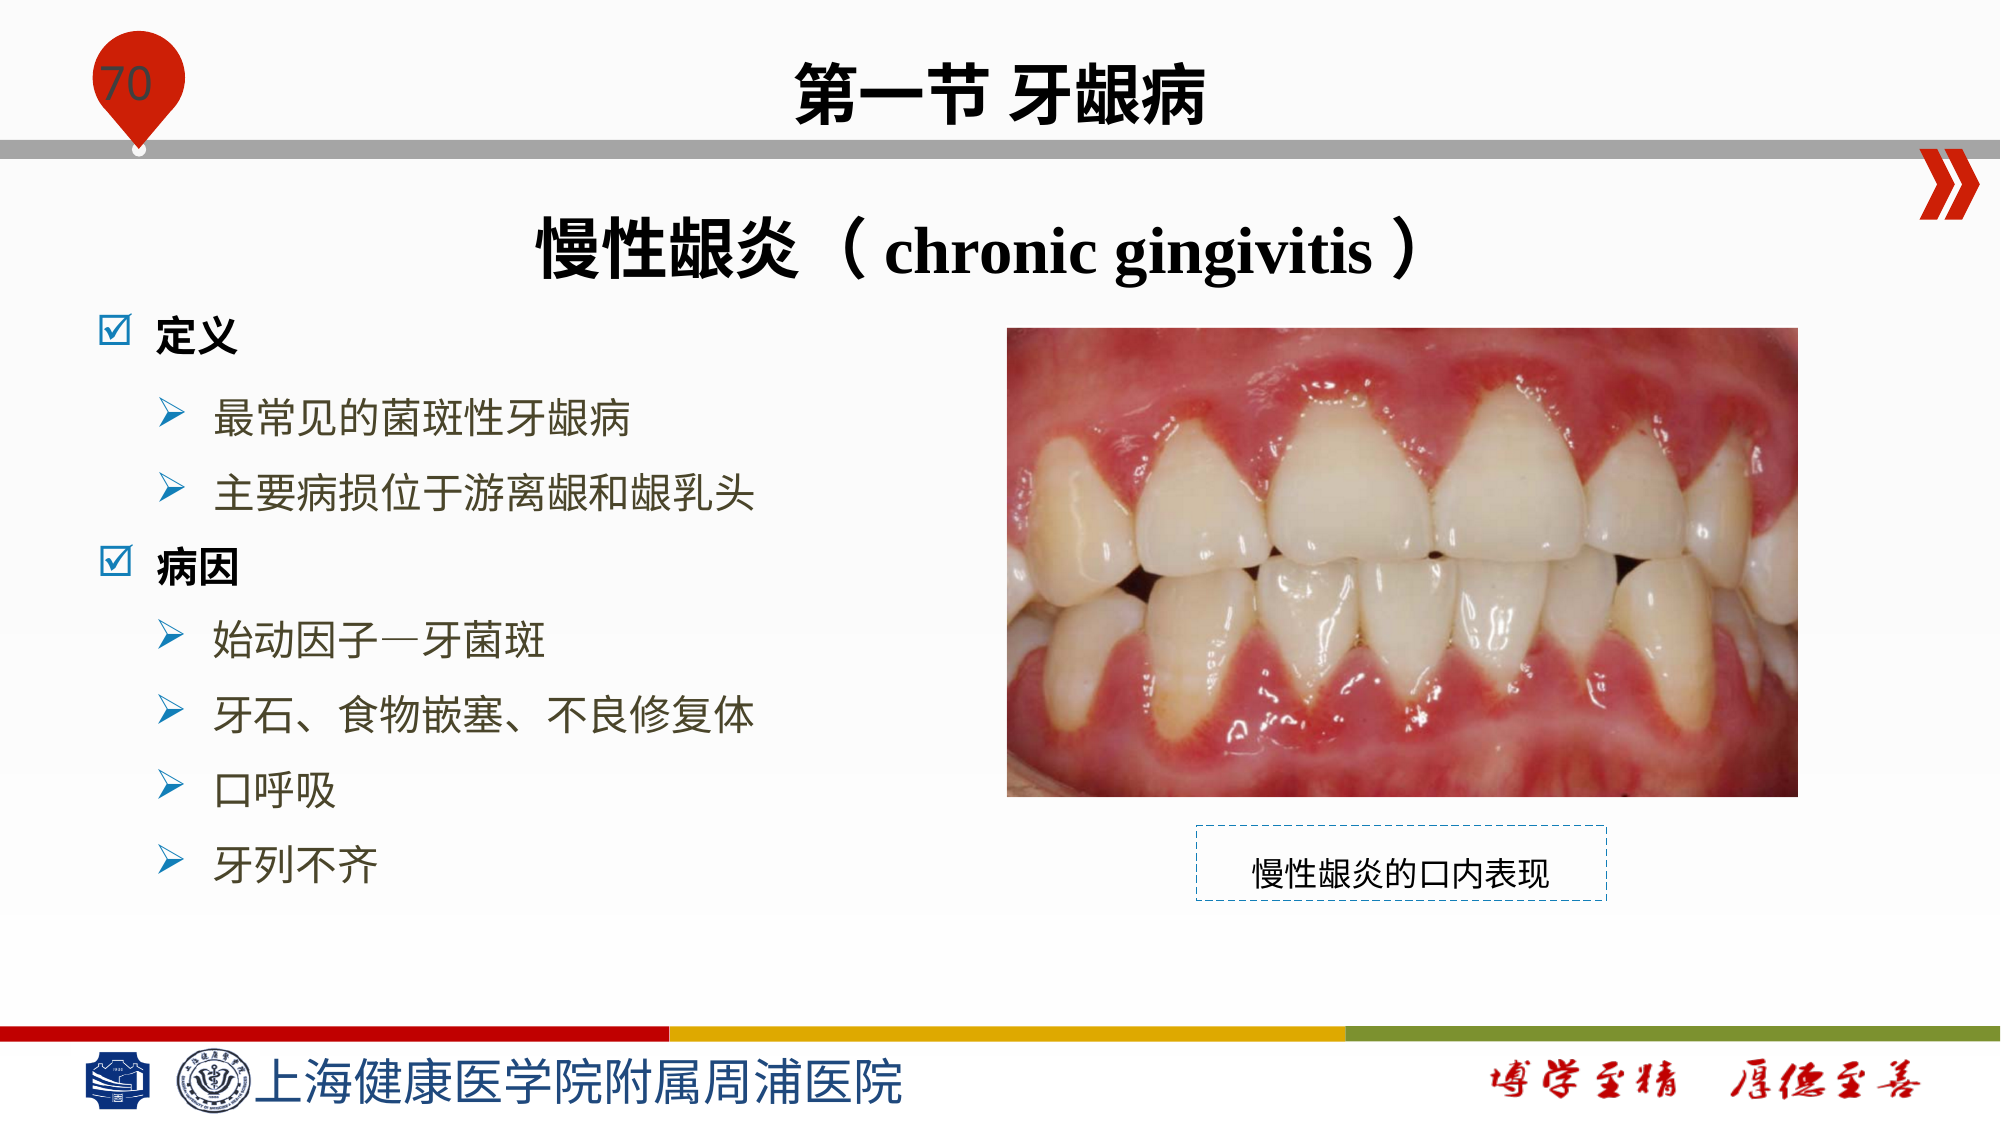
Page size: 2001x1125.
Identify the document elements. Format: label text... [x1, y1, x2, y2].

text_box 慢性龈炎的口内表现 [1196, 825, 1607, 901]
text_box 定义 [81, 277, 254, 359]
picture [1005, 325, 1798, 799]
picture [1458, 1043, 1955, 1124]
title 第一节 牙龈病 [99, 45, 1900, 233]
picture [70, 1042, 260, 1121]
text_box 最常见的菌斑性牙龈病 主要病损位于游离龈和龈乳头 [81, 359, 801, 507]
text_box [80, 508, 968, 901]
text_box 慢性龈炎（chronic gingivitis） [519, 159, 1473, 294]
